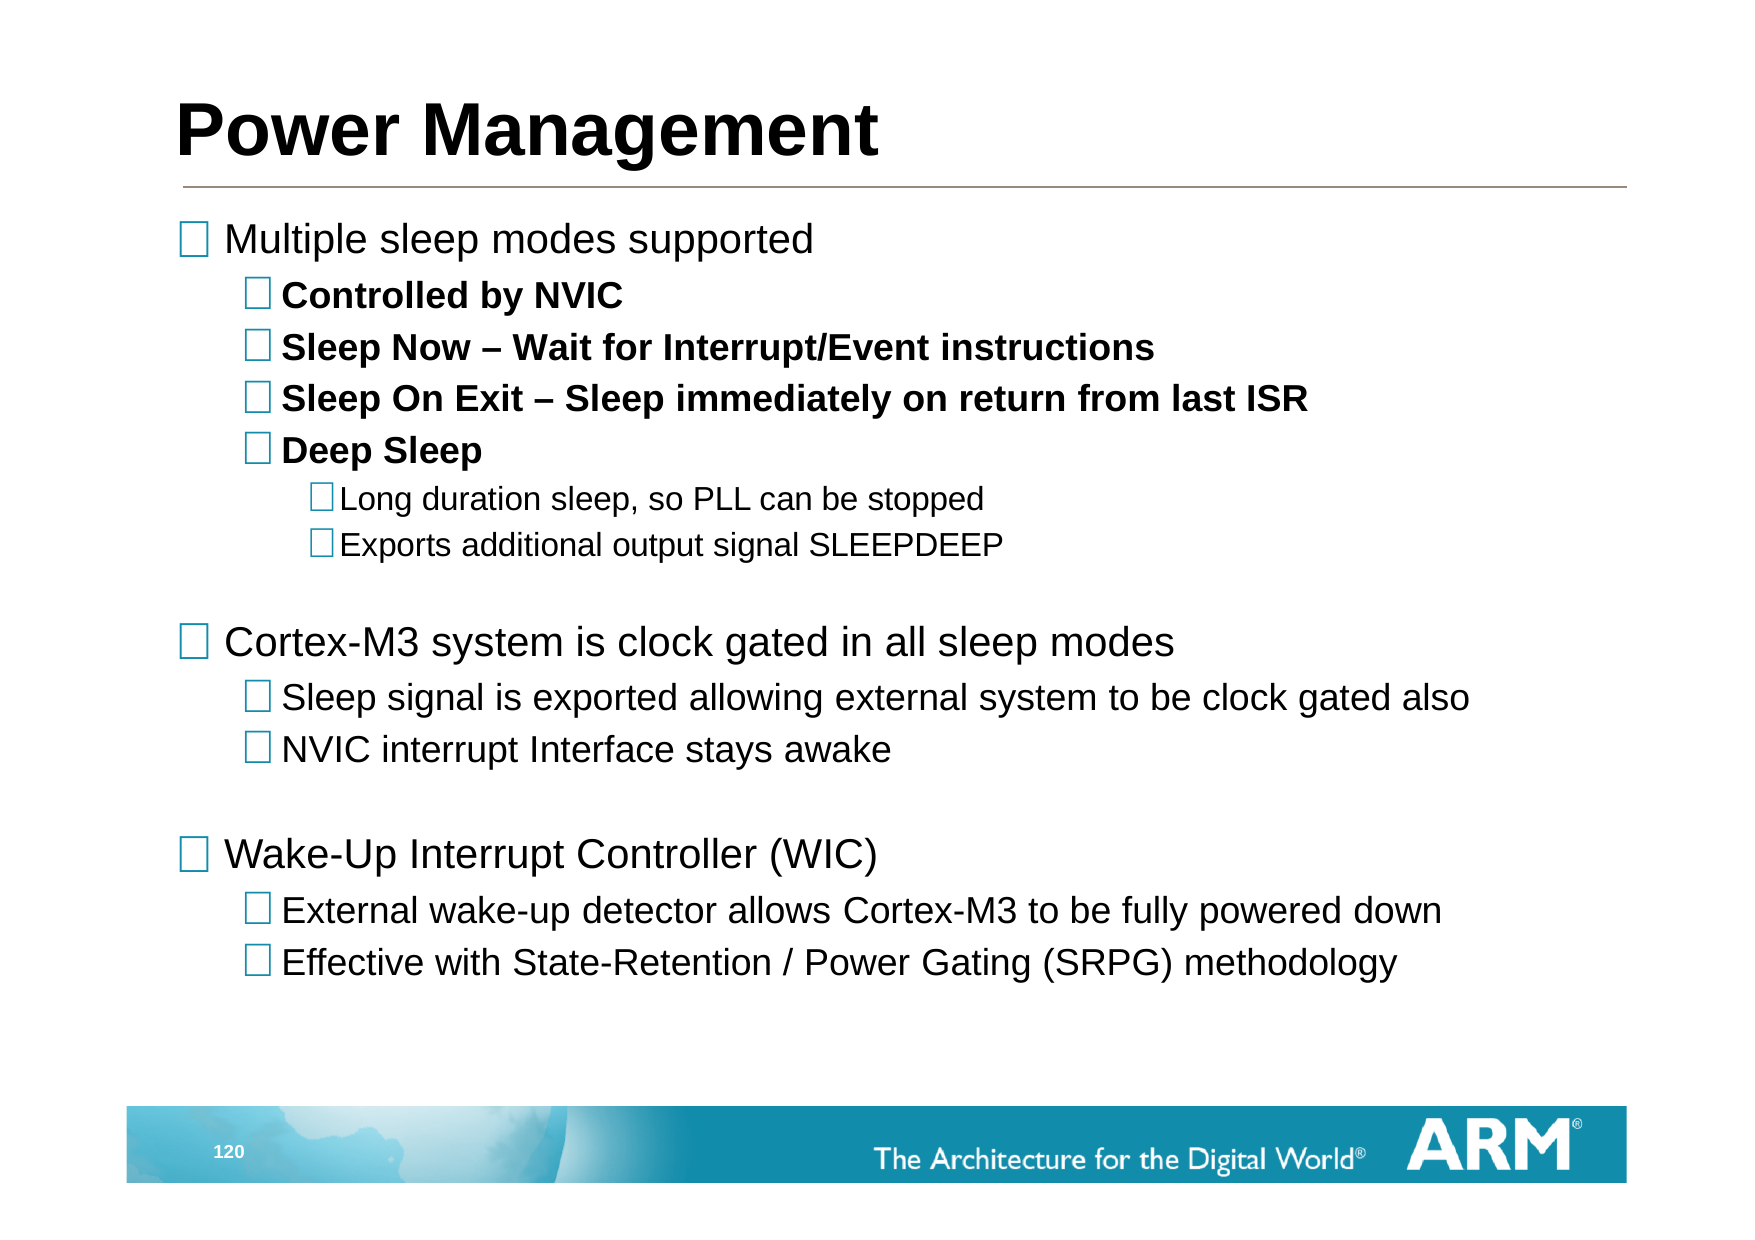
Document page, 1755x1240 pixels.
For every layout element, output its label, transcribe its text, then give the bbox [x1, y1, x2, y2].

text_box Cortex-M3 system is clock gated in all sleep modes Sleep signal is exported allowing external system to be clock gated also NVIC interrupt Interface stays awake [222, 614, 1473, 775]
text_box  [172, 607, 201, 672]
text_box Wake-Up Interrupt Controller (WIC) External wake-up detector allows Cortex-M3 to be fully powered down Effective with State-Retention / Power Gating (SRPG) methodology [222, 827, 1443, 988]
text_box  [172, 204, 201, 269]
slide_number 120 [198, 1139, 287, 1187]
picture [126, 1106, 1627, 1183]
text_box  [172, 820, 201, 885]
text_box Multiple sleep modes supported Controlled by NVIC Sleep Now – Wait for Interrupt/Event instructions Sleep On Exit – Sleep immediately on return from last ISR Deep Sleep Long duration sleep, so PLL can be stopped Exports additional output signal SLEEPDEEP [222, 212, 1311, 568]
title Power Management [173, 80, 1581, 172]
